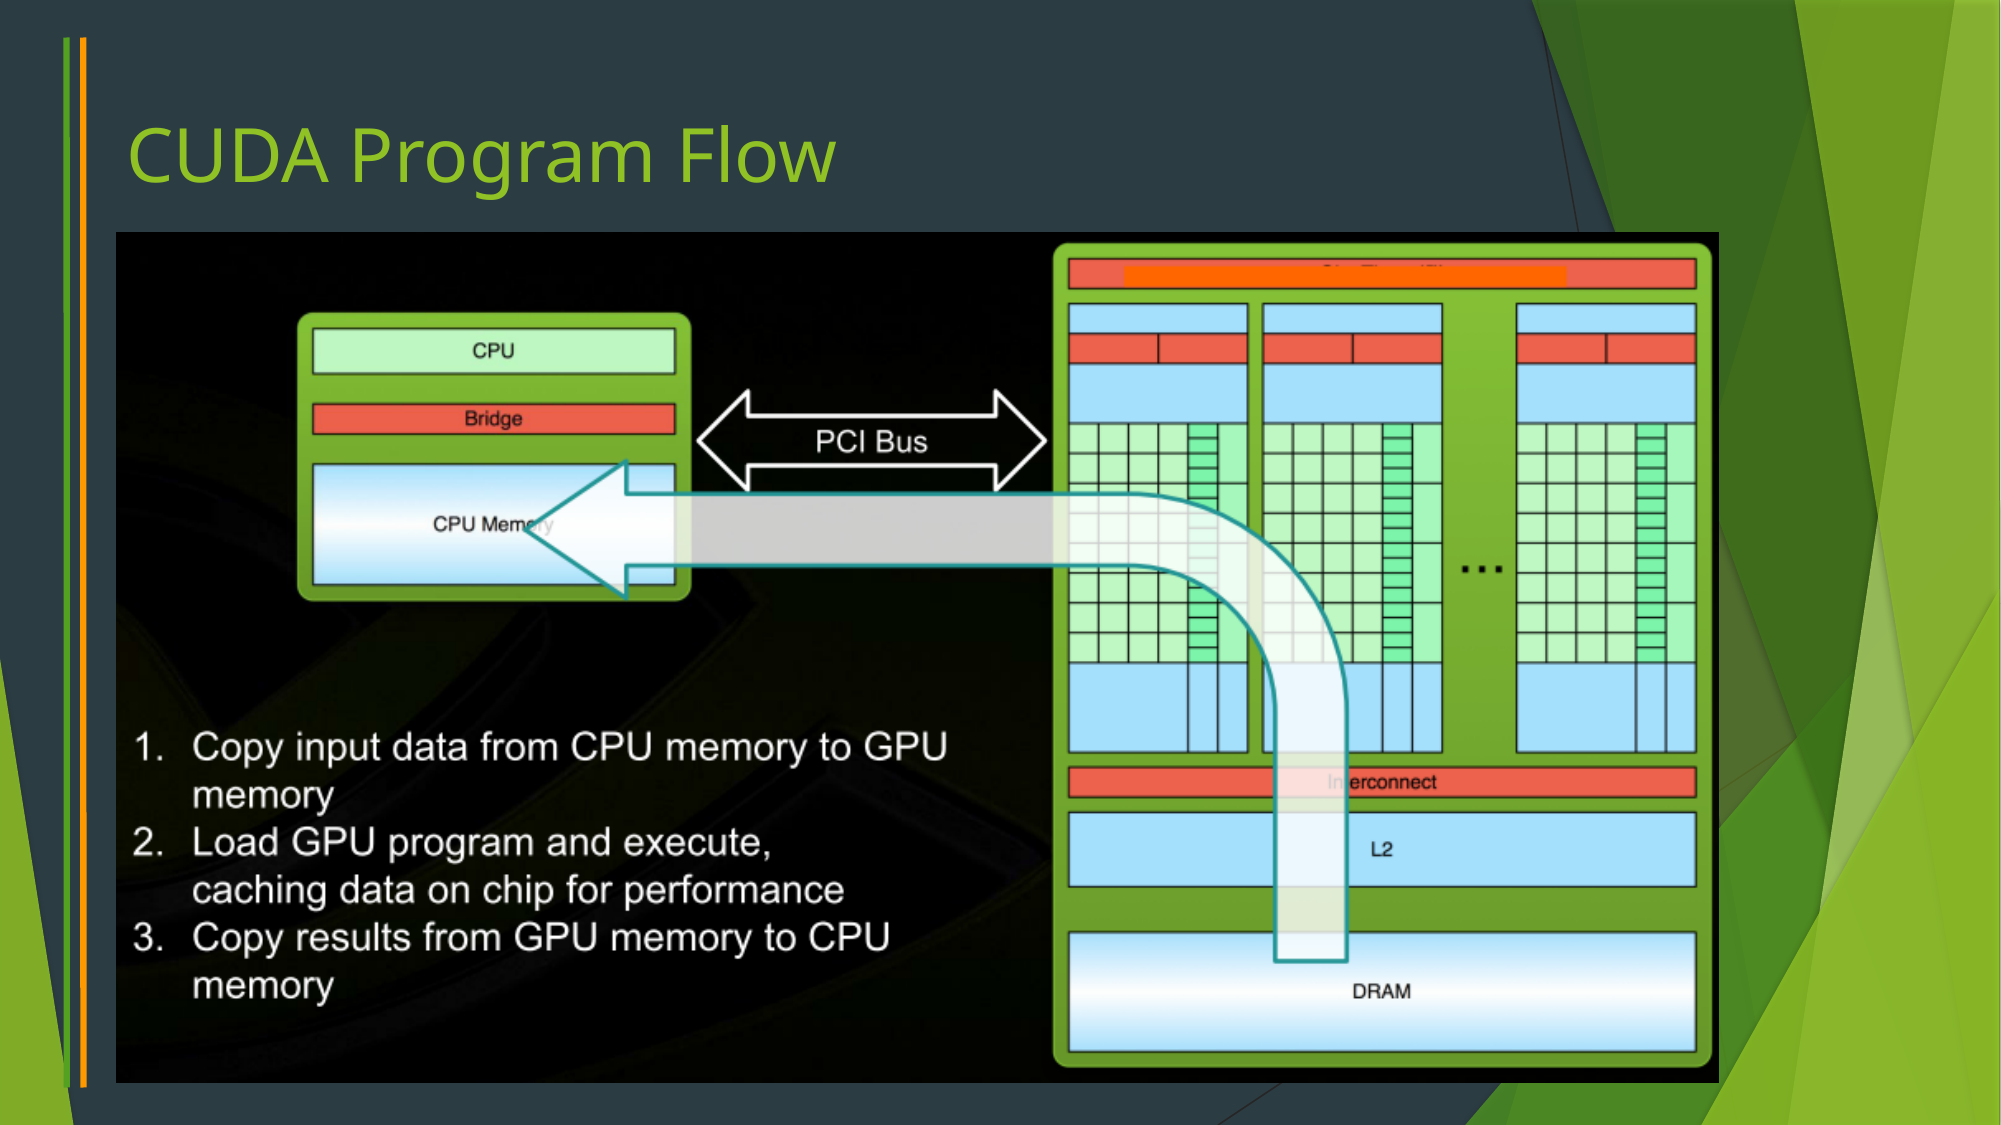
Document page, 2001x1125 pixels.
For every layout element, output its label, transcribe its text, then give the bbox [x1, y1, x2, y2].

title CUDA Program Flow [111, 99, 1522, 235]
picture [115, 231, 1720, 1083]
